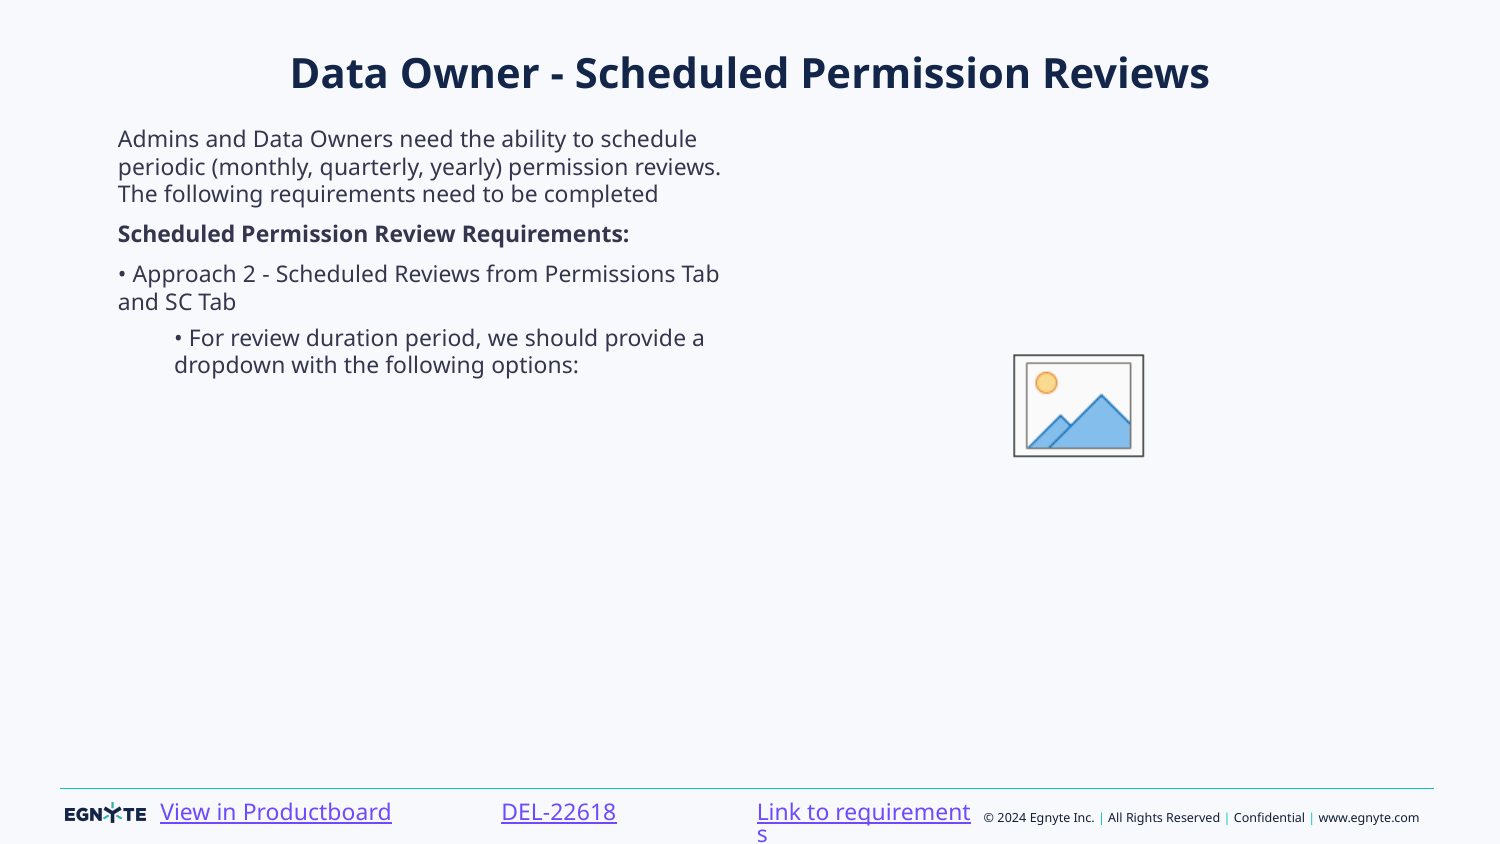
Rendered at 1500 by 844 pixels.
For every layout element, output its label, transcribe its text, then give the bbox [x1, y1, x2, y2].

title Data Owner - Scheduled Permission Reviews [103, 44, 1397, 106]
list View in Productboard [145, 790, 486, 835]
picture [65, 802, 145, 823]
picture [761, 119, 1397, 693]
list DEL-22618 [486, 790, 741, 835]
list Link to requirements [742, 790, 997, 835]
list Admins and Data Owners need the ability to schedule periodic (monthly, quarterly, yearly) permission reviews. The following requirements need to be completed Scheduled Permission Review Requirements: • Approach 2 - Scheduled Reviews from Permissions Tab and SC Tab • For review duration period, we should provide a dropdown with the following options: [103, 117, 741, 693]
